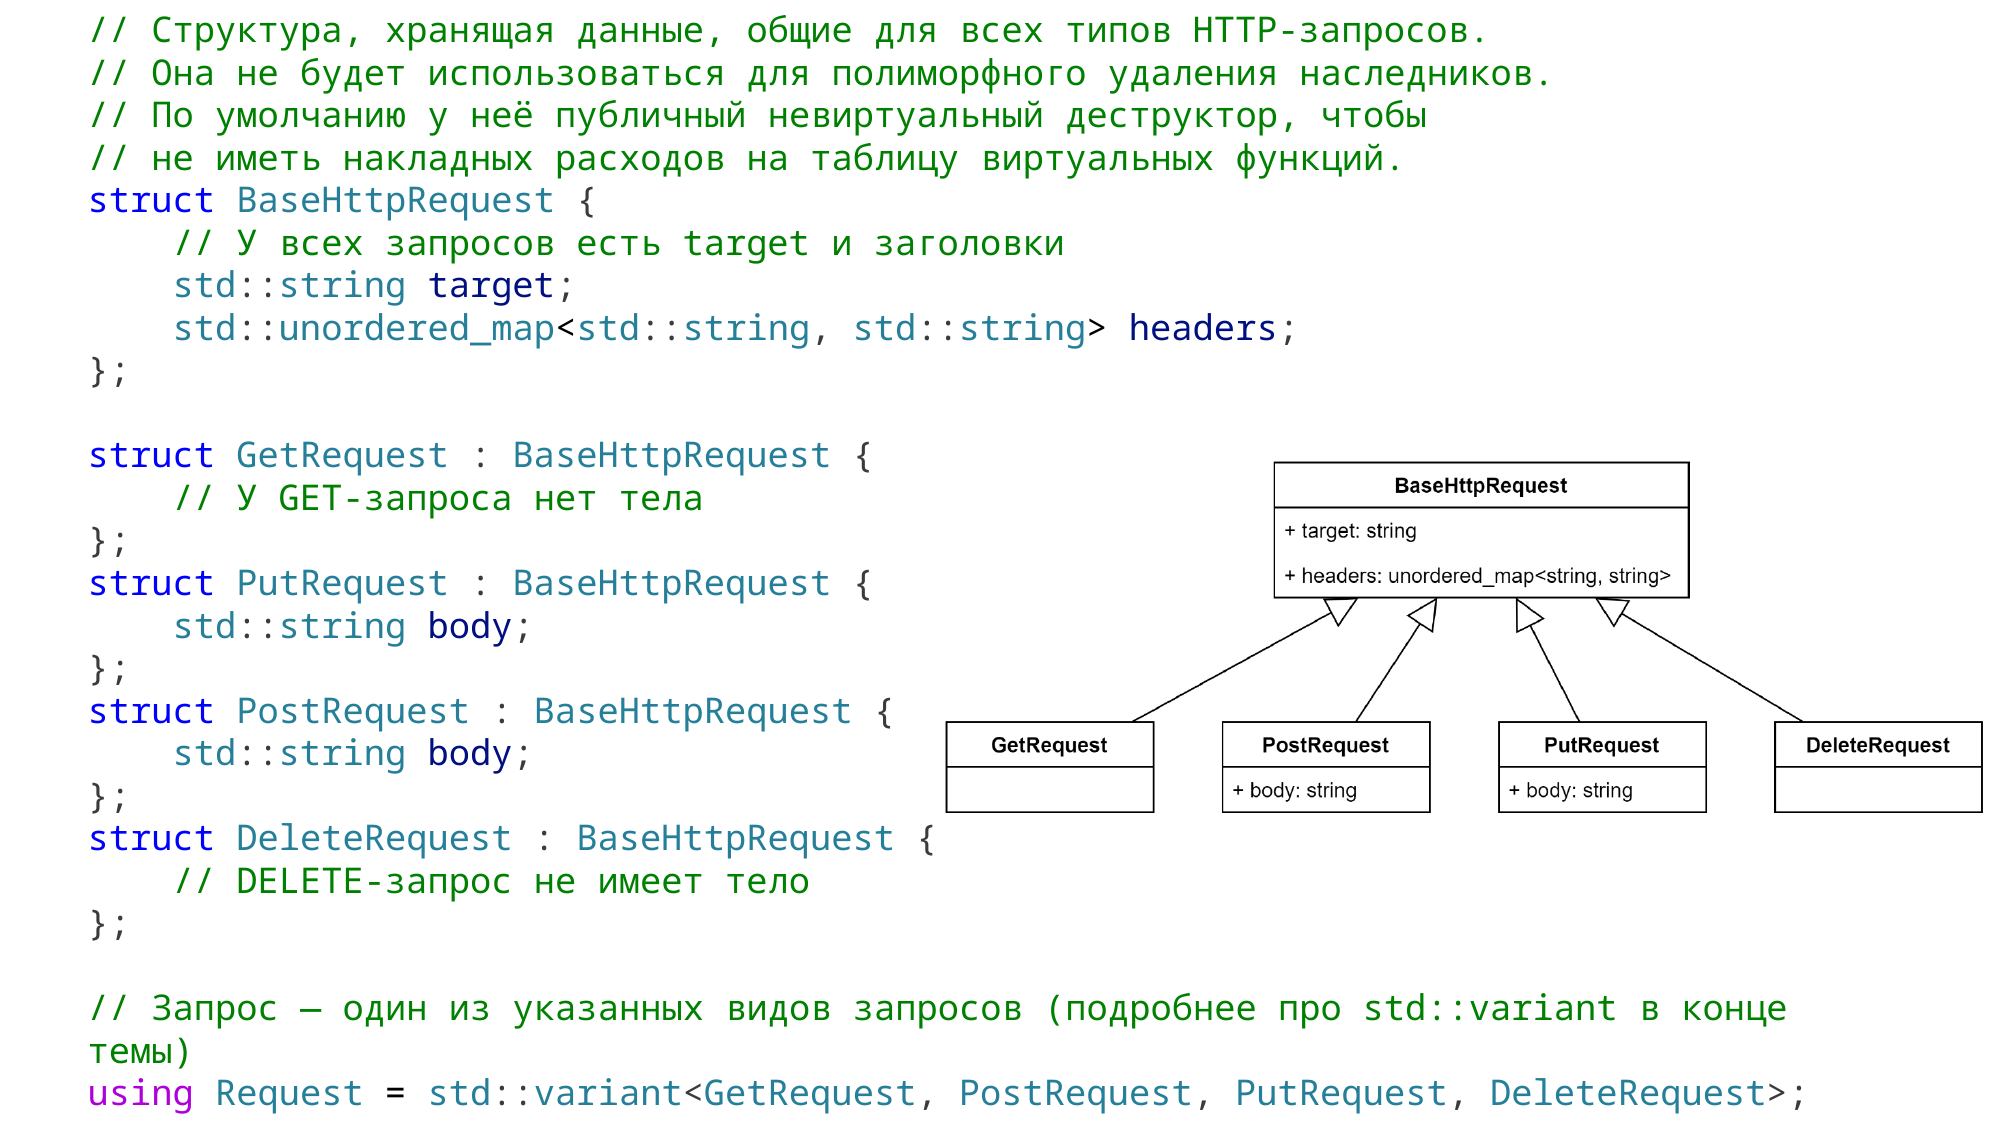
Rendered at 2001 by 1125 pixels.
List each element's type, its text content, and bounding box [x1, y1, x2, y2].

text_box // Структура, хранящая данные, общие для всех типов HTTP-запросов. // Она не будет использоваться для полиморфного удаления наследников. // По умолчанию у неё публичный невиртуальный деструктор, чтобы // не иметь накладных расходов на таблицу виртуальных функций. struct BaseHttpRequest { // У всех запросов есть target и заголовки std::string target; std::unordered_map<std::string, std::string> headers; }; struct GetRequest : BaseHttpRequest { // У GET-запроса нет тела }; struct PutRequest : BaseHttpRequest { std::string body; }; struct PostRequest : BaseHttpRequest { std::string body; }; struct DeleteRequest : BaseHttpRequest { // DELETE-запрос не имеет тело }; // Запрос — один из указанных видов запросов (подробнее про std::variant в конце темы) using Request = std::variant<GetRequest, PostRequest, PutRequest, DeleteRequest>; [72, 0, 1928, 1121]
picture [928, 444, 2000, 835]
